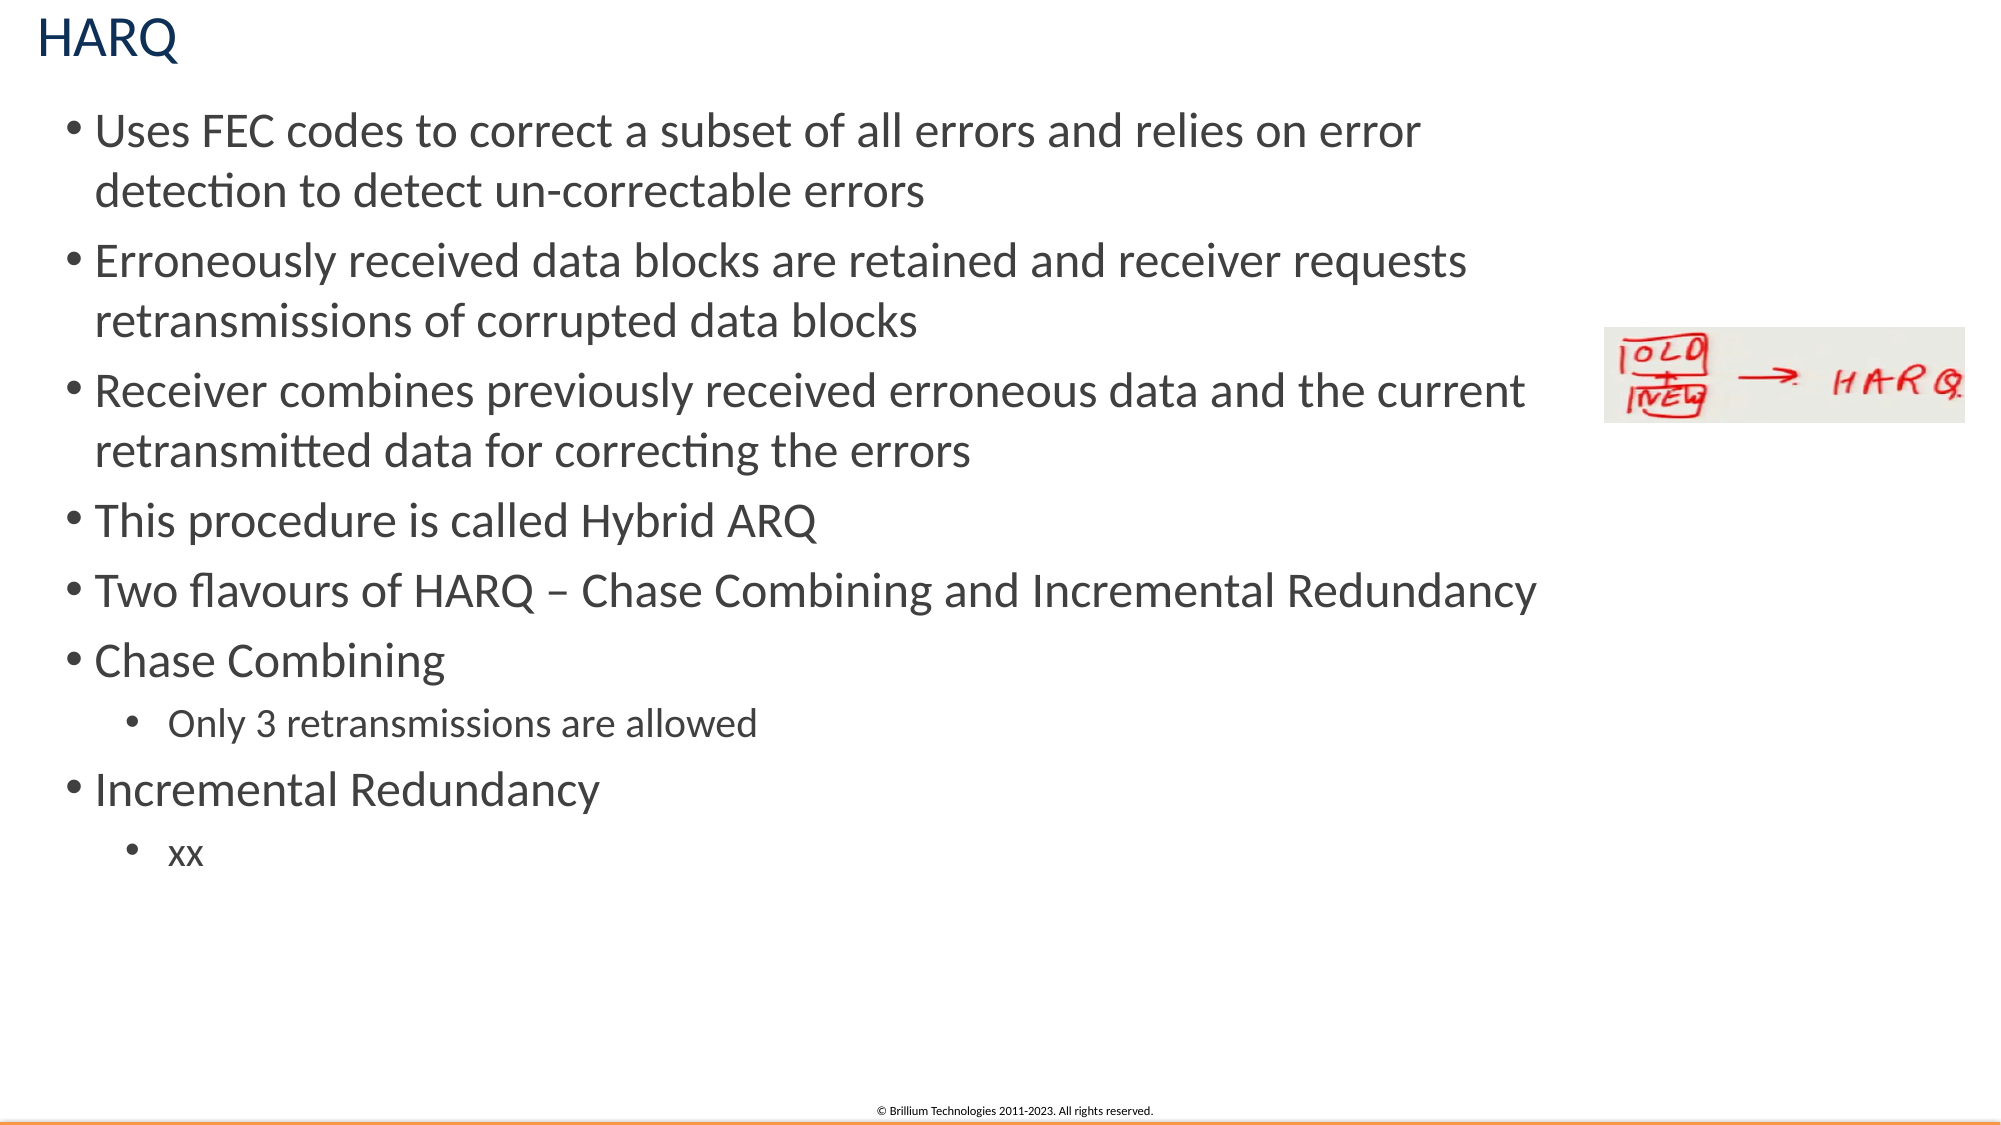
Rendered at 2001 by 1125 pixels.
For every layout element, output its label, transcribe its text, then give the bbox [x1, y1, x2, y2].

title HARQ [22, 0, 1900, 66]
picture [1604, 326, 1966, 424]
list Uses FEC codes to correct a subset of all errors and relies on error detection to detect un-correctable errors Erroneously received data blocks are retained and receiver requests retransmissions of corrupted data blocks Receiver combines previously received erroneous data and the current retransmitted data for correcting the errors This procedure is called Hybrid ARQ Two flavours of HARQ – Chase Combining and Incremental Redundancy Chase Combining Only 3 retransmissions are allowed Incremental Redundancy xx [35, 90, 1591, 1067]
